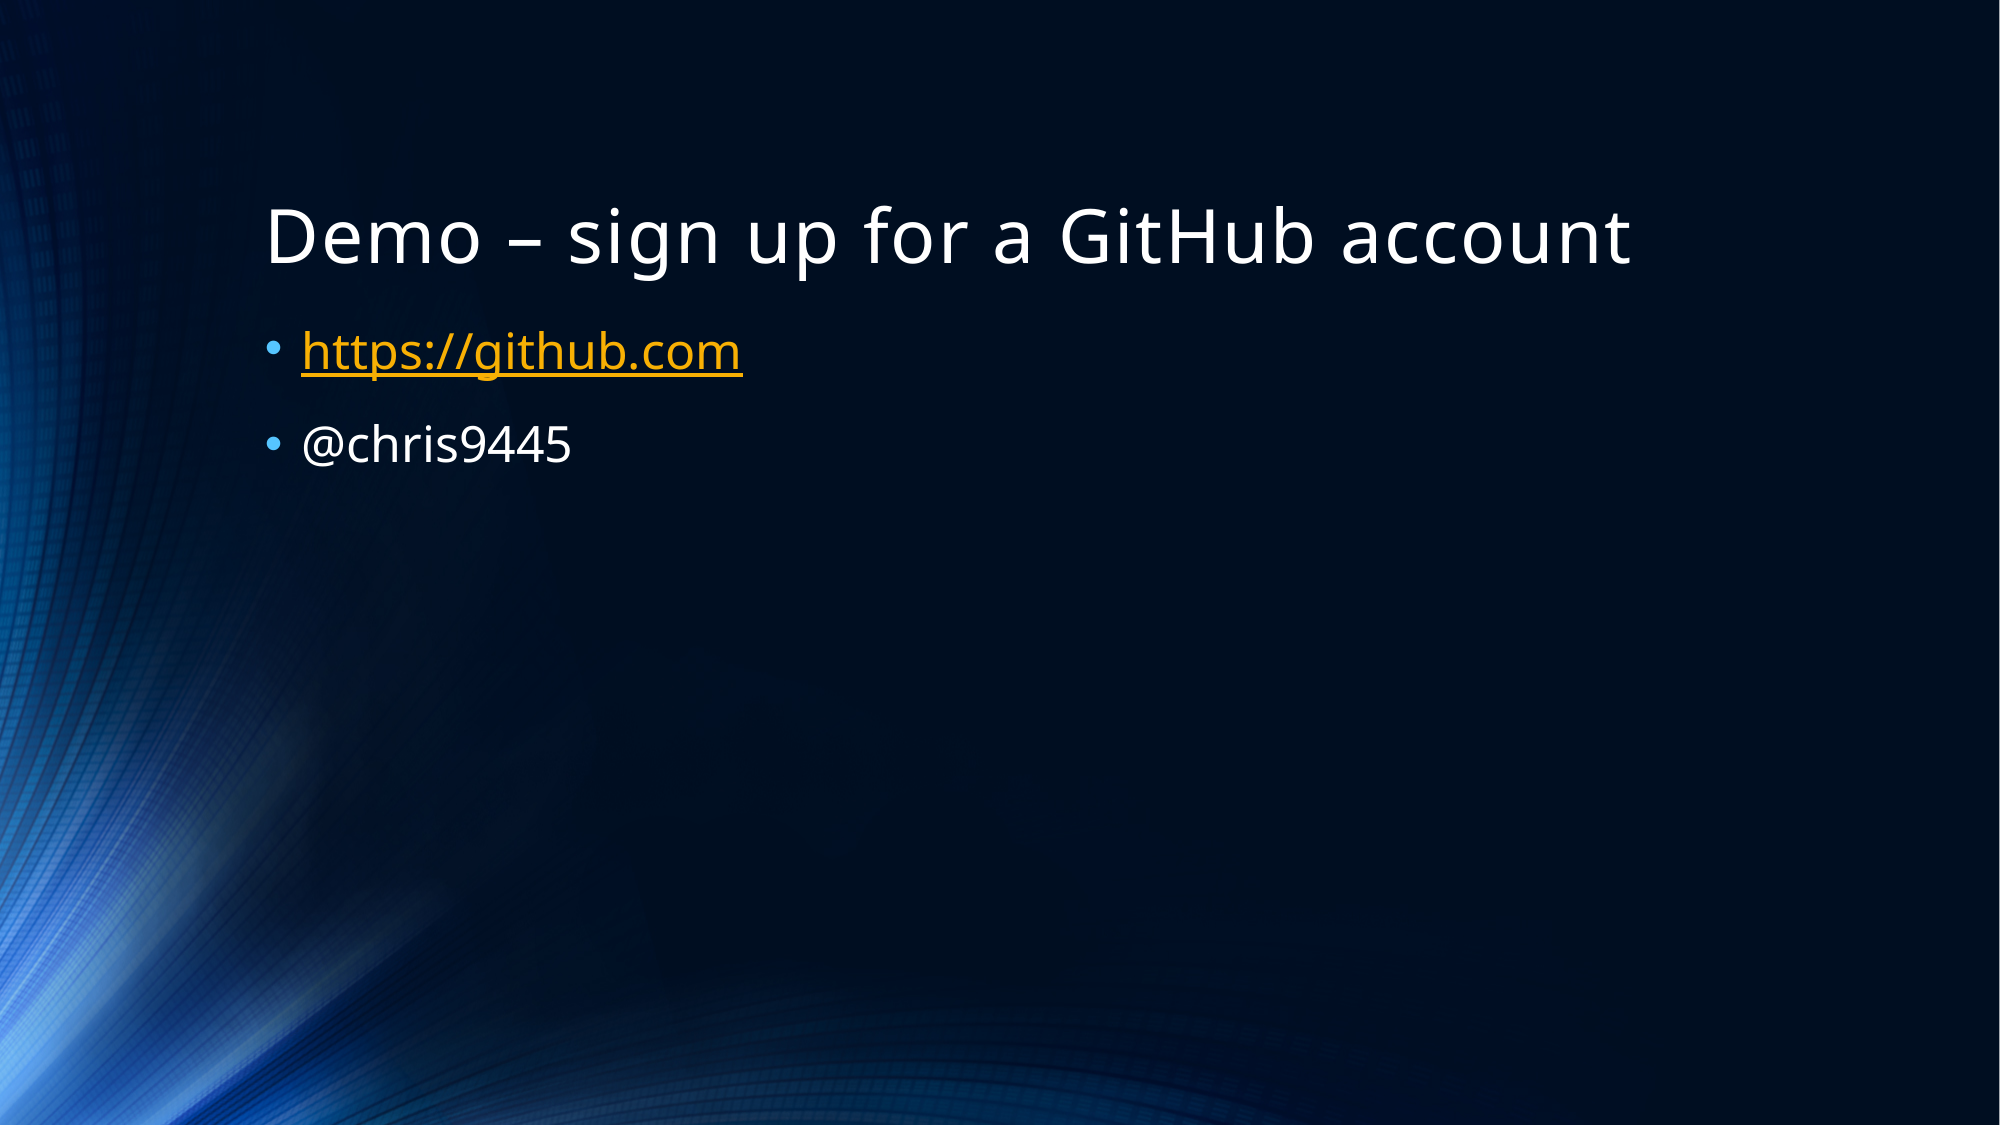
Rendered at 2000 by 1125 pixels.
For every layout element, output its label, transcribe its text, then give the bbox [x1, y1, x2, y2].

picture [0, 0, 2000, 1125]
title Demo – sign up for a GitHub account [249, 62, 1750, 288]
list https://github.com @chris9445 [249, 312, 1749, 988]
